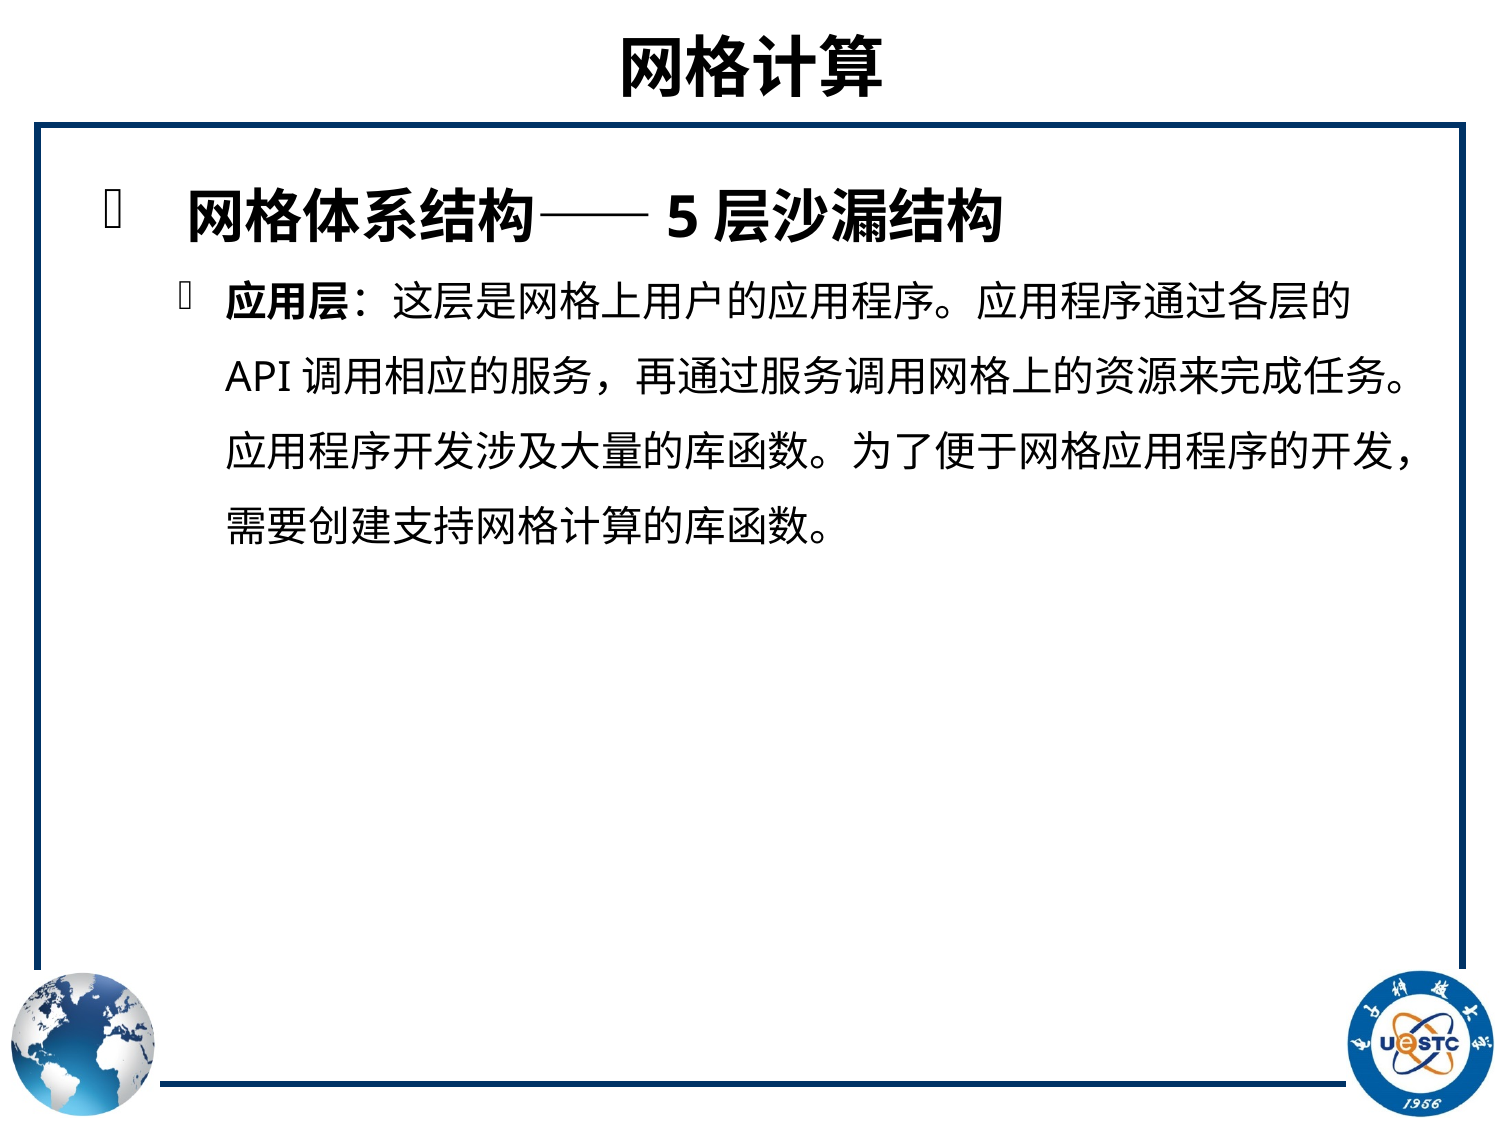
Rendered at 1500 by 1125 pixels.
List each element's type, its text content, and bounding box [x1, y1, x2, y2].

picture [0, 970, 160, 1118]
text_box 网格体系结构——5层沙漏结构 应用层：这层是网格上用户的应用程序。应用程序通过各层的API调用相应的服务，再通过服务调用网格上的资源来完成任务。应用程序开发涉及大量的库函数。为了便于网格应用程序的开发，需要创建支持网格计算的库函数。 [88, 137, 1439, 1036]
title 网格计算 [41, 19, 1463, 112]
picture [1346, 969, 1495, 1118]
